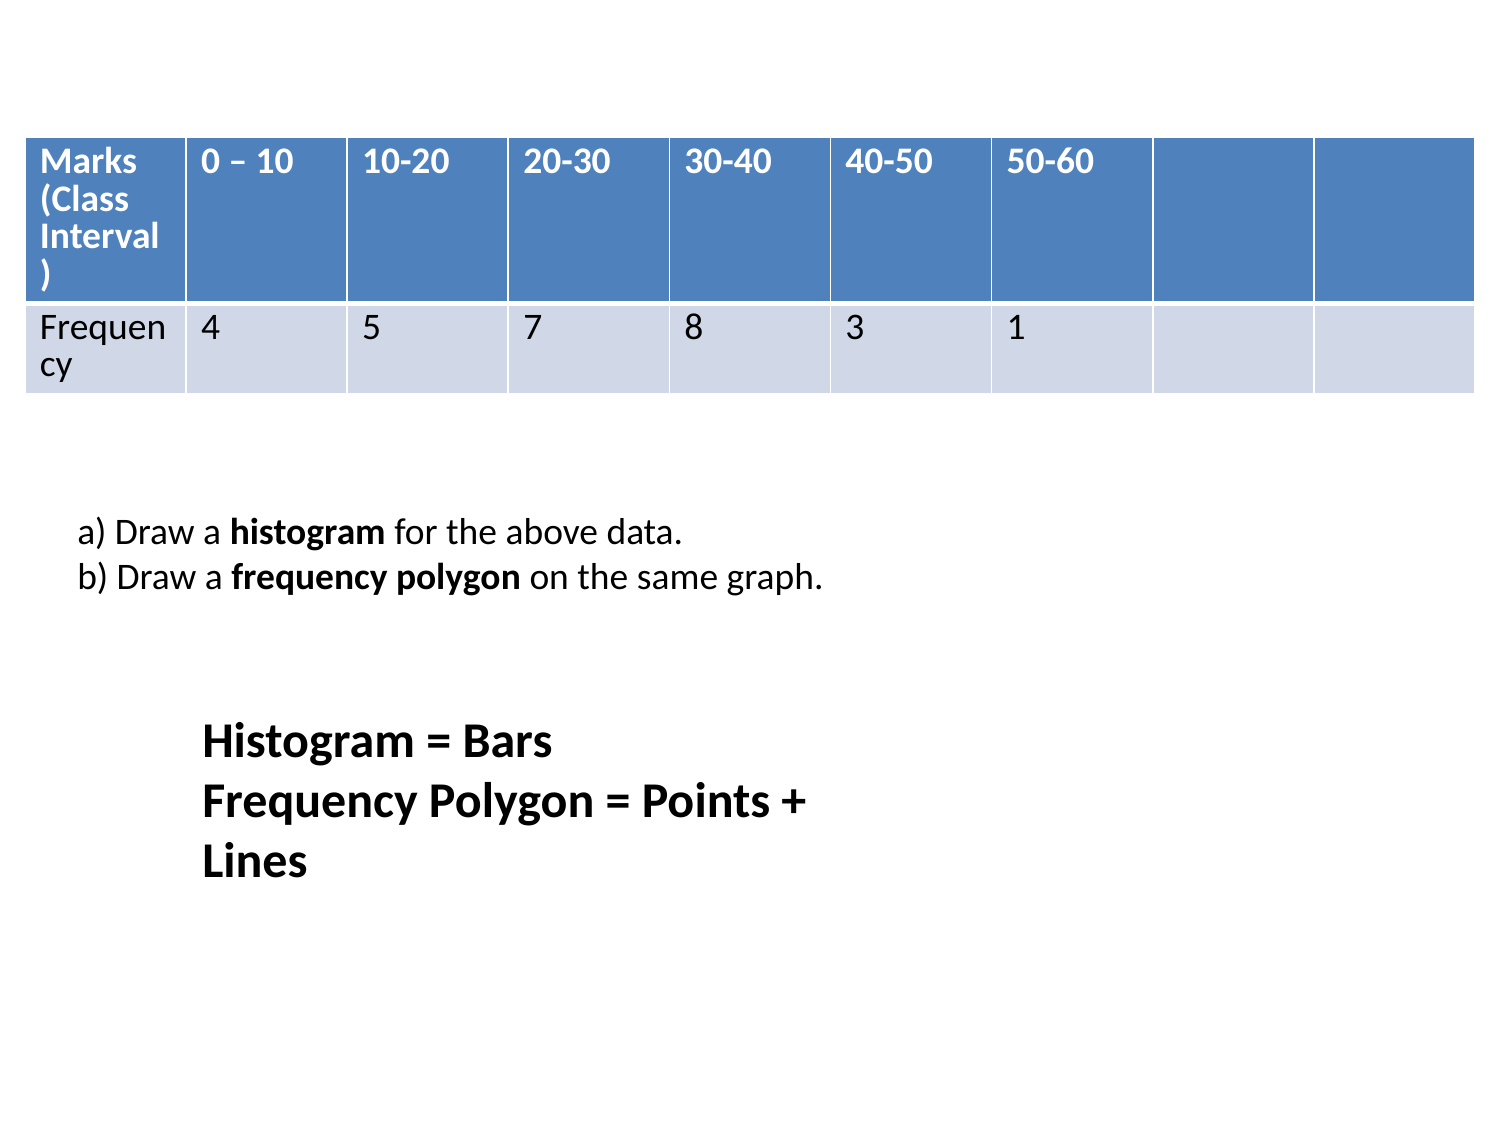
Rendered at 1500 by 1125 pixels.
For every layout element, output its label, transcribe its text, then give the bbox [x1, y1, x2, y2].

table_cell 7 [509, 306, 669, 393]
table_cell 4 [187, 306, 346, 393]
table_header 40-50 [831, 138, 991, 301]
table_cell [1315, 306, 1474, 393]
table_header 50-60 [992, 138, 1152, 301]
table_cell [1154, 306, 1313, 393]
text_box Histogram = Bars Frequency Polygon = Points + Lines [187, 699, 938, 895]
table_cell Frequency [26, 306, 185, 393]
table_header 10-20 [348, 138, 507, 301]
table_header [1315, 138, 1474, 301]
table_cell 8 [670, 306, 830, 393]
table_cell 3 [831, 306, 991, 393]
table_header 30-40 [670, 138, 830, 301]
table_header [1154, 138, 1313, 301]
table_header 20-30 [509, 138, 669, 301]
table_header Marks (Class Interval) [26, 138, 185, 301]
table_cell 1 [992, 306, 1152, 393]
table_header 0 – 10 [187, 138, 346, 301]
table_cell 5 [348, 306, 507, 393]
text_box a) Draw a histogram for the above data. b) Draw a frequency polygon on the same graph. [62, 499, 1013, 605]
